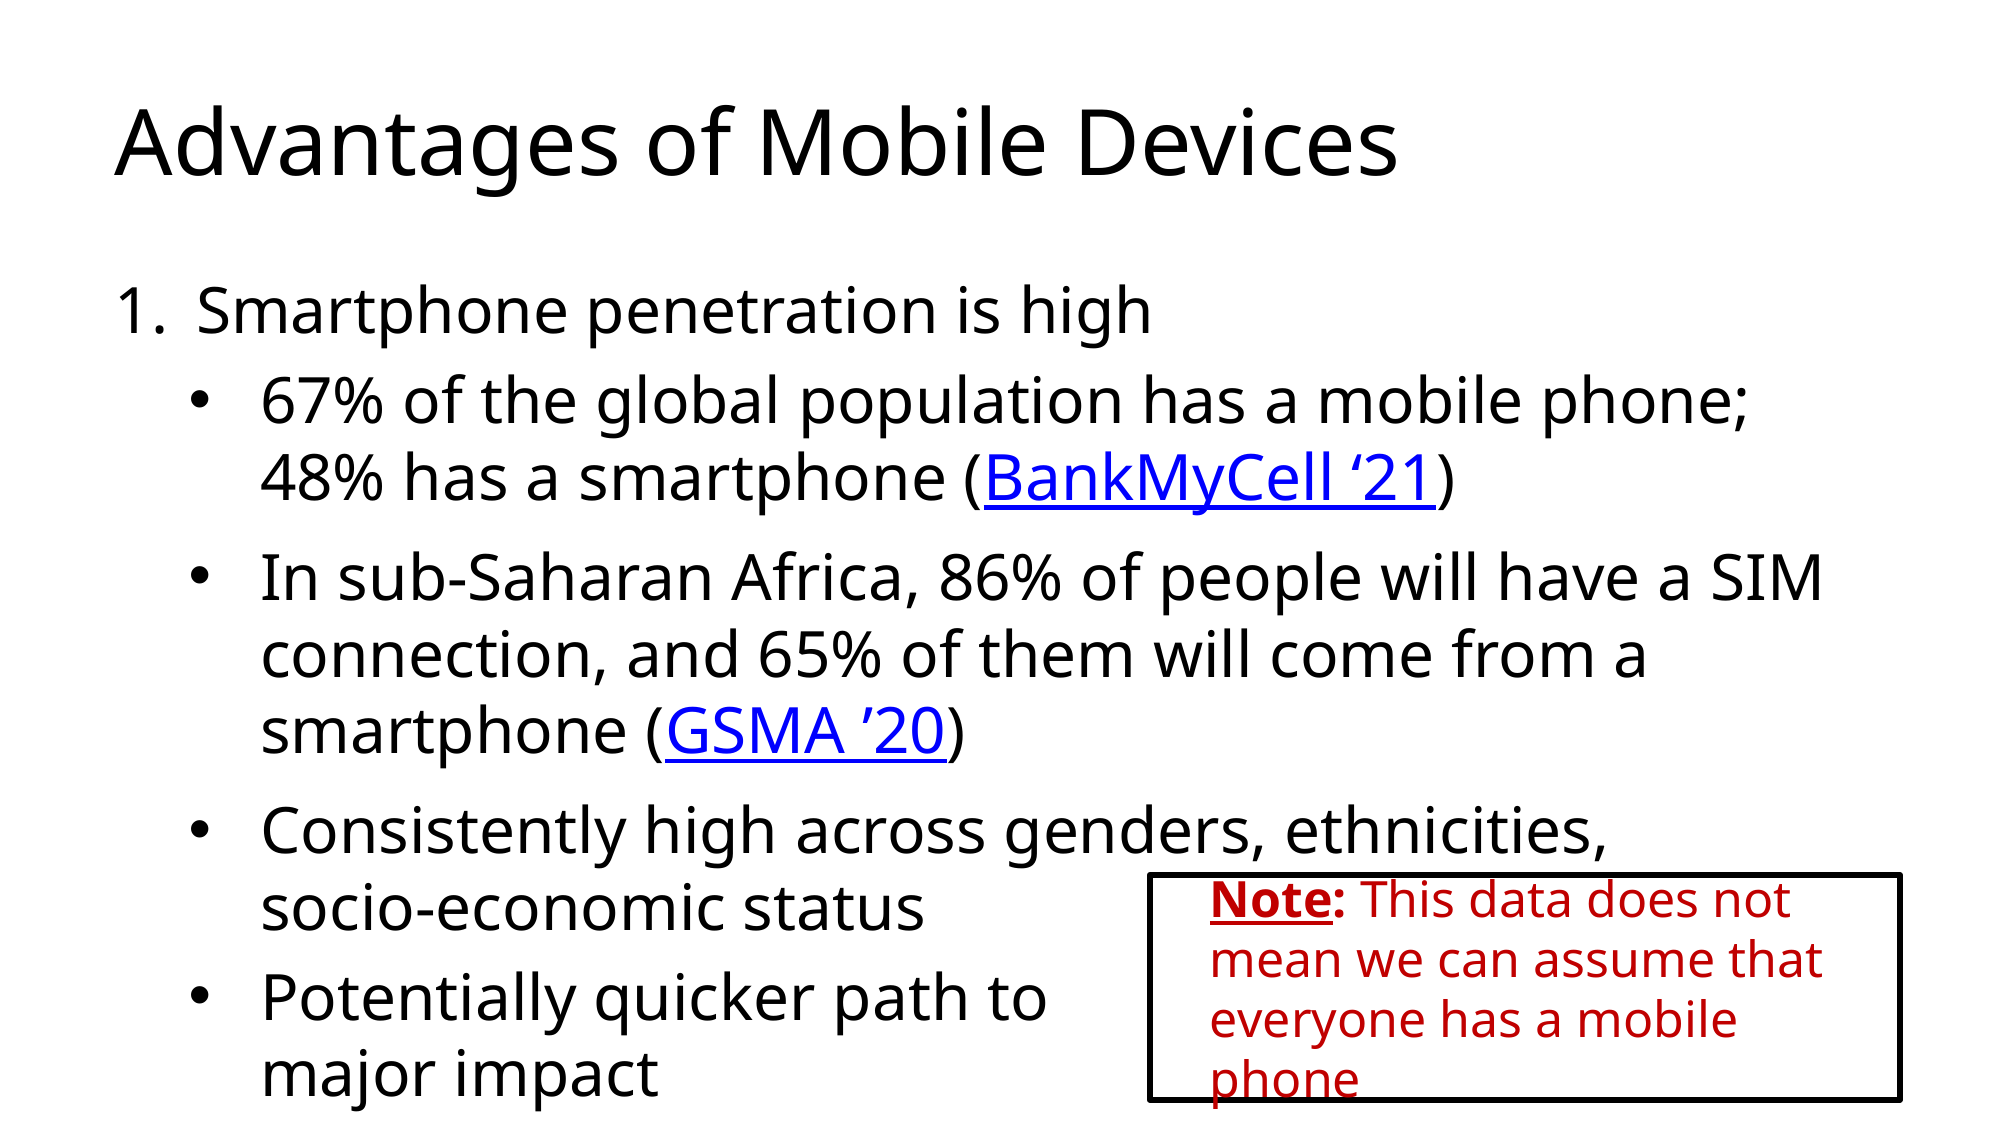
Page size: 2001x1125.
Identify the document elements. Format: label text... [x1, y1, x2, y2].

text_box Note: This data does not mean we can assume that everyone has a mobile phone [1148, 873, 1902, 1102]
list Smartphone penetration is high 67% of the global population has a mobile phone; 48% has a smartphone (BankMyCell ‘21) In sub-Saharan Africa, 86% of people will have a SIM connection, and 65% of them will come from a smartphone (GSMA ’20) Consistently high across genders, ethnicities, socio-economic status Potentially quicker path to major impact [99, 262, 1900, 1125]
title Advantages of Mobile Devices [99, 45, 1900, 233]
